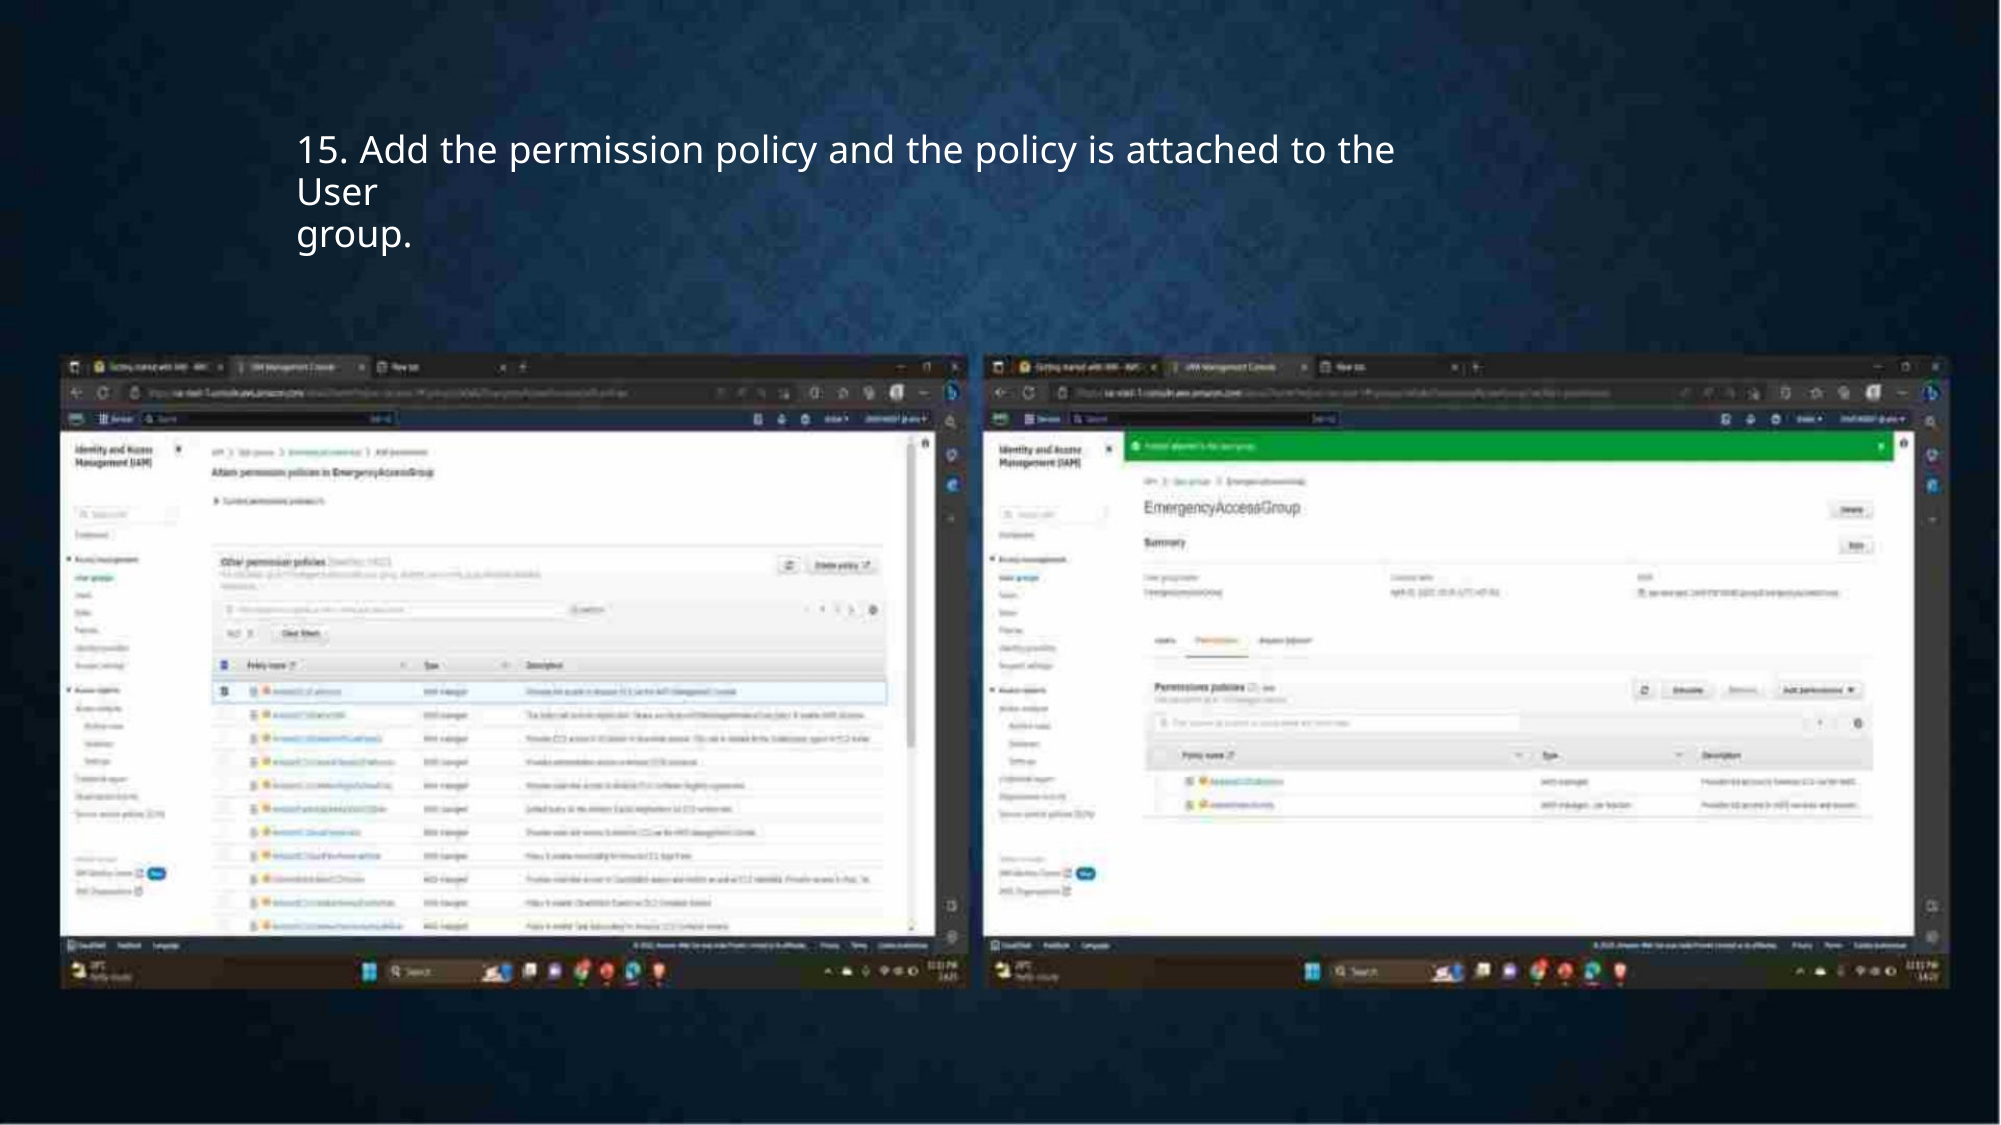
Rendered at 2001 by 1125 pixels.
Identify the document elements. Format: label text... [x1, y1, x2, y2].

text_box 15. Add the permission policy and the policy is attached to the User group. [296, 129, 1442, 255]
text_box [0, 0, 2000, 1125]
